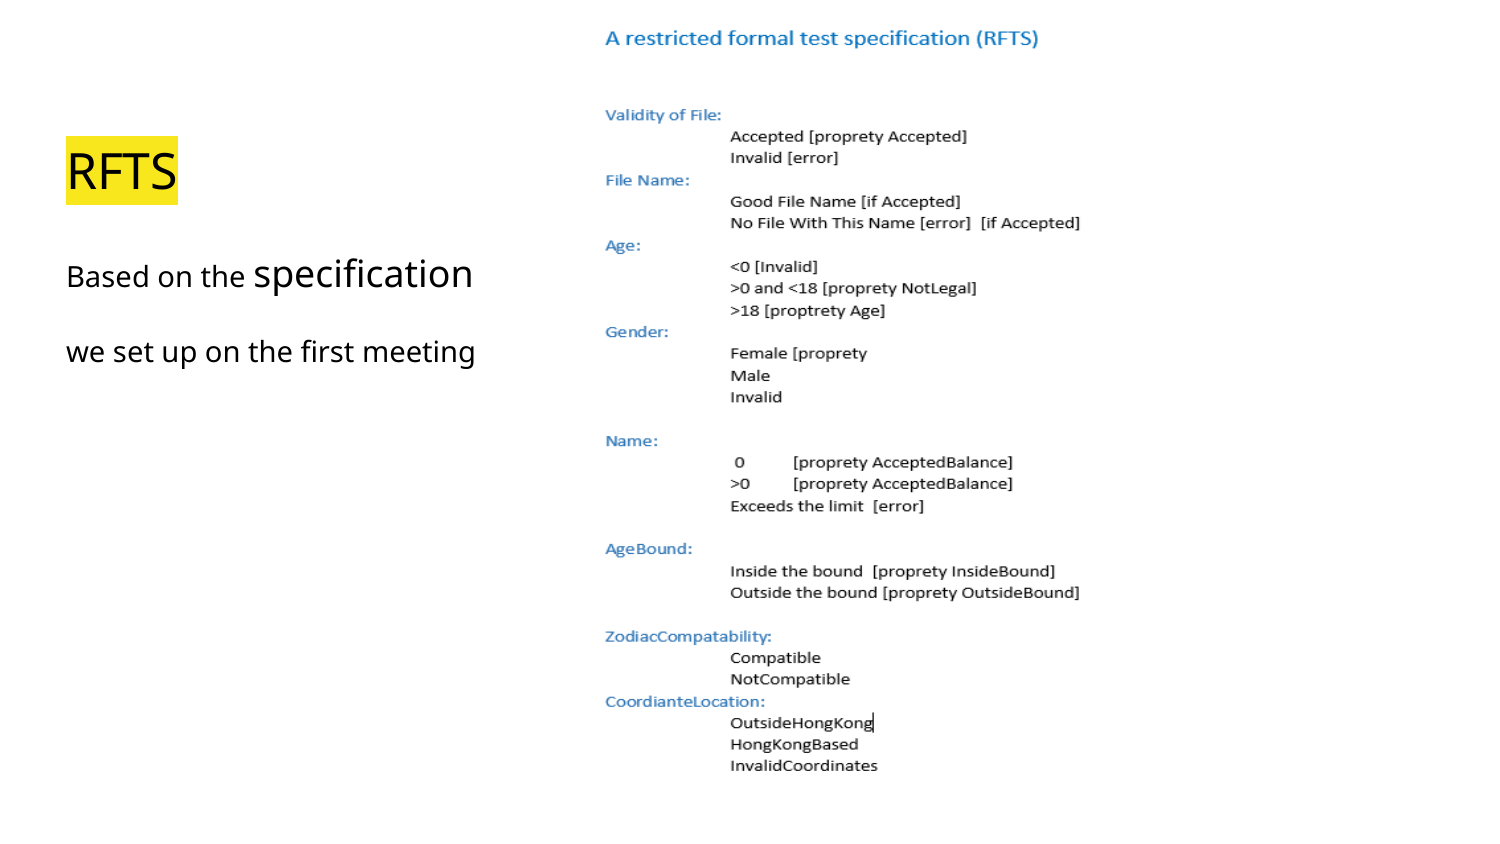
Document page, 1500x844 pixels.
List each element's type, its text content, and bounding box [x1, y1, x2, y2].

picture [505, 0, 1437, 844]
title RFTS [51, 91, 500, 216]
list Based on the specification we set up on the first meeting [51, 227, 500, 750]
